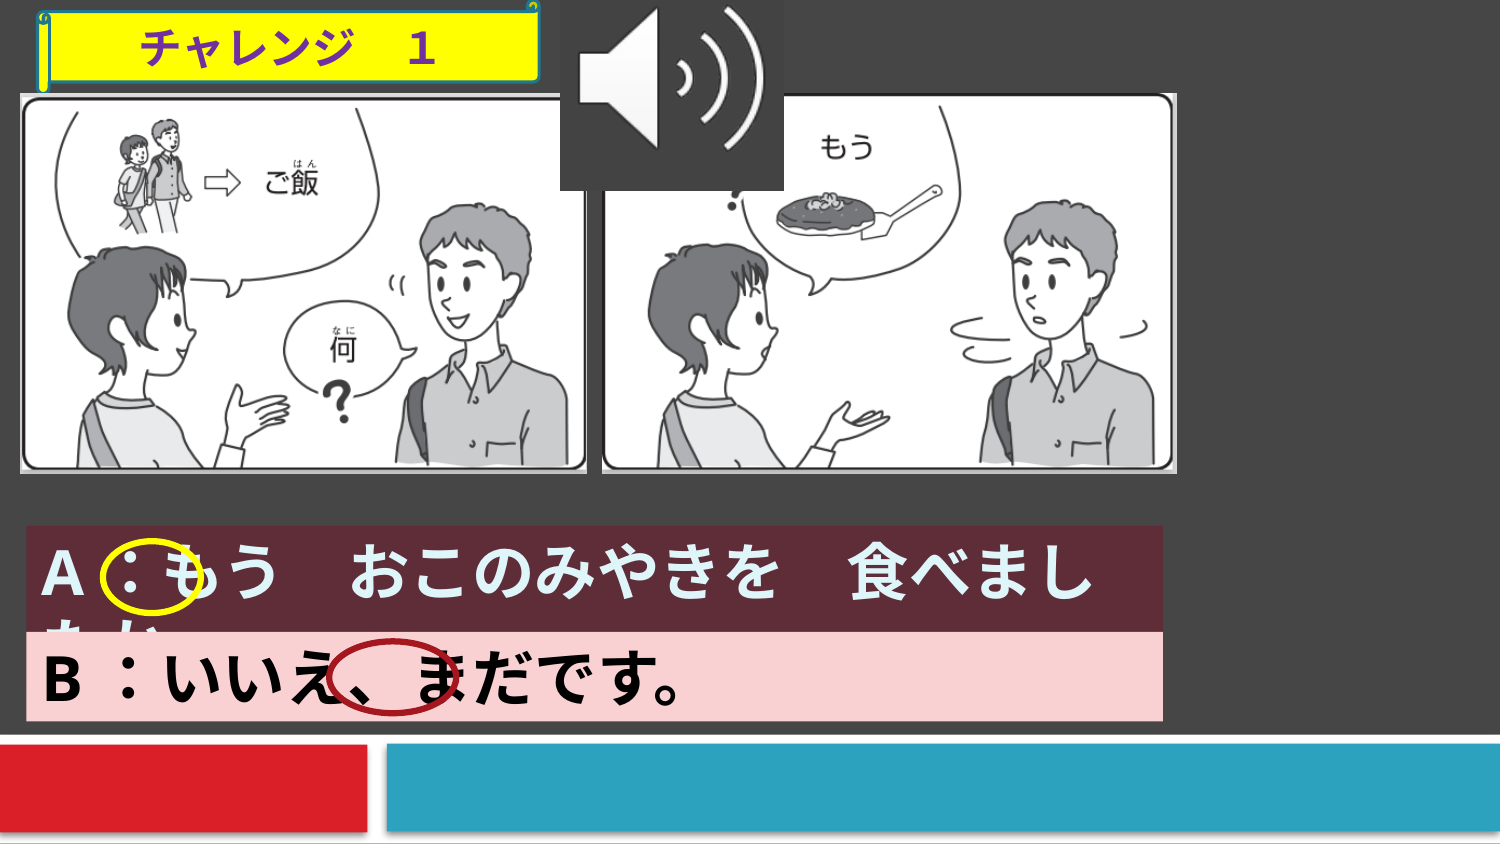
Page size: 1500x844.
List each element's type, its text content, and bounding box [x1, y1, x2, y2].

text_box [101, 539, 203, 615]
text_box B：いいえ、まだです。 [26, 631, 1163, 722]
text_box チャレンジ １ [35, 0, 541, 92]
text_box A：もう おこのみやきを 食べましたか。 [26, 525, 1163, 631]
picture [19, 0, 1177, 475]
text_box [327, 639, 458, 715]
